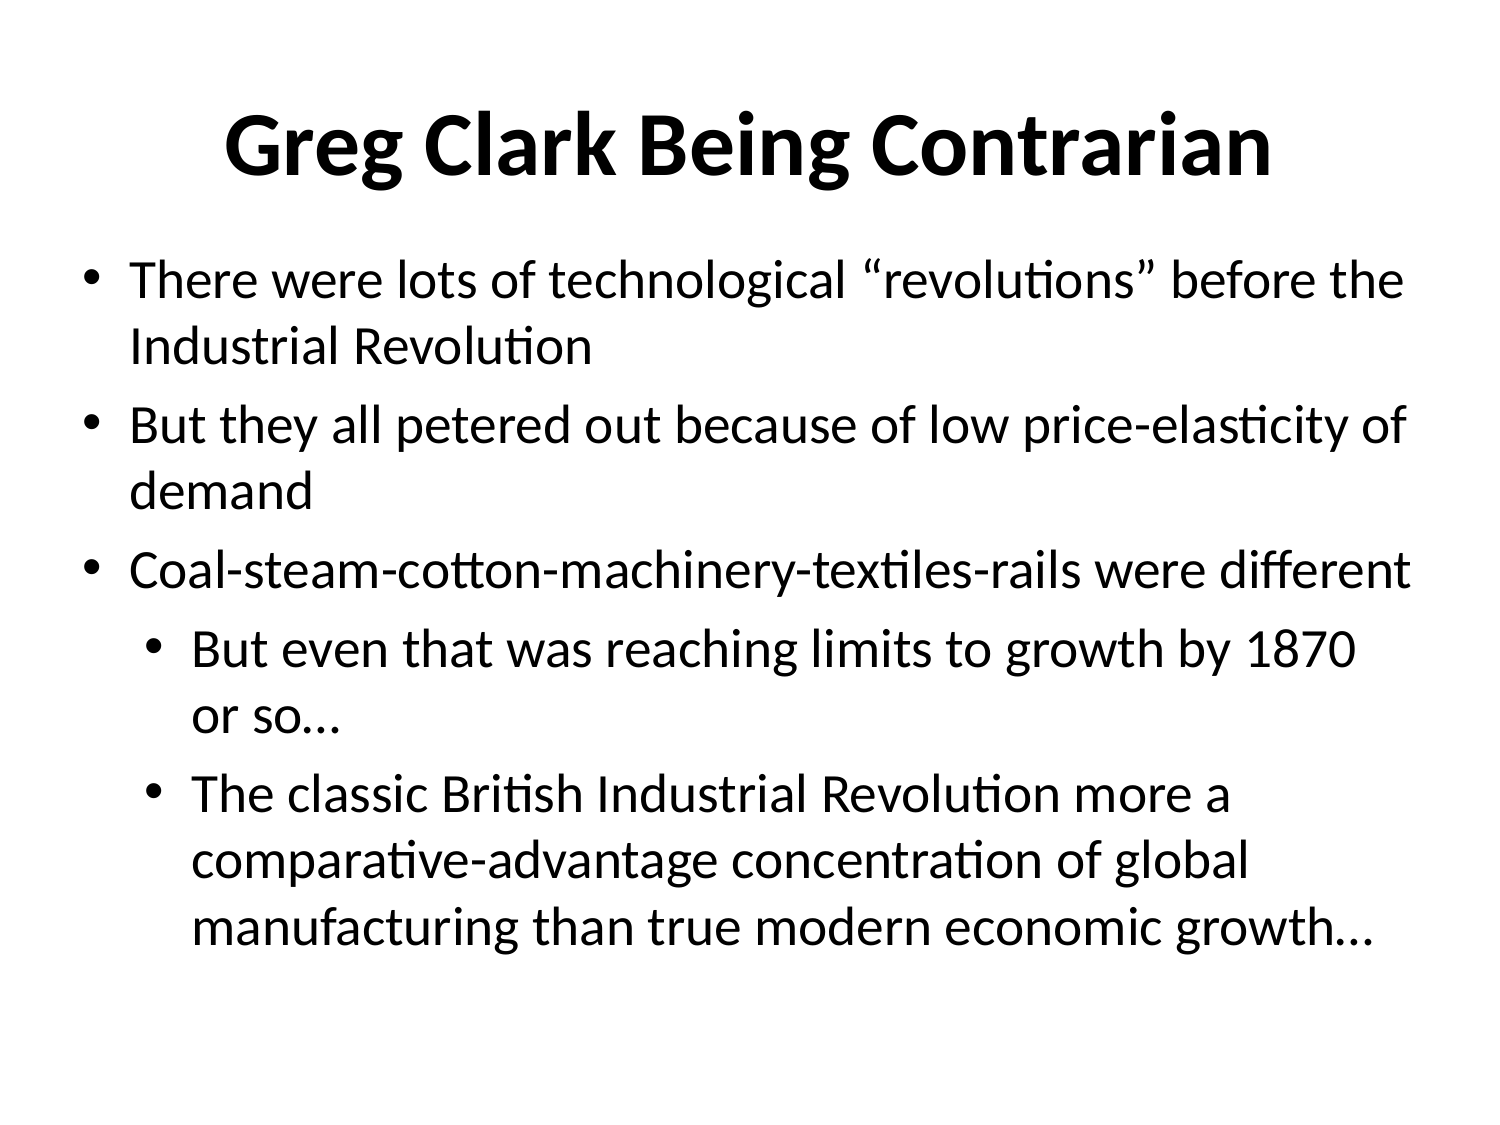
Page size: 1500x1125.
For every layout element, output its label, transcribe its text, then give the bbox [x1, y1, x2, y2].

list There were lots of technological “revolutions” before the Industrial Revolution But they all petered out because of low price-elasticity of demand Coal-steam-cotton-machinery-textiles-rails were different But even that was reaching limits to growth by 1870 or so… The classic British Industrial Revolution more a comparative-advantage concentration of global manufacturing than true modern economic growth… [74, 235, 1426, 1031]
title Greg Clark Being Contrarian [74, 44, 1426, 234]
